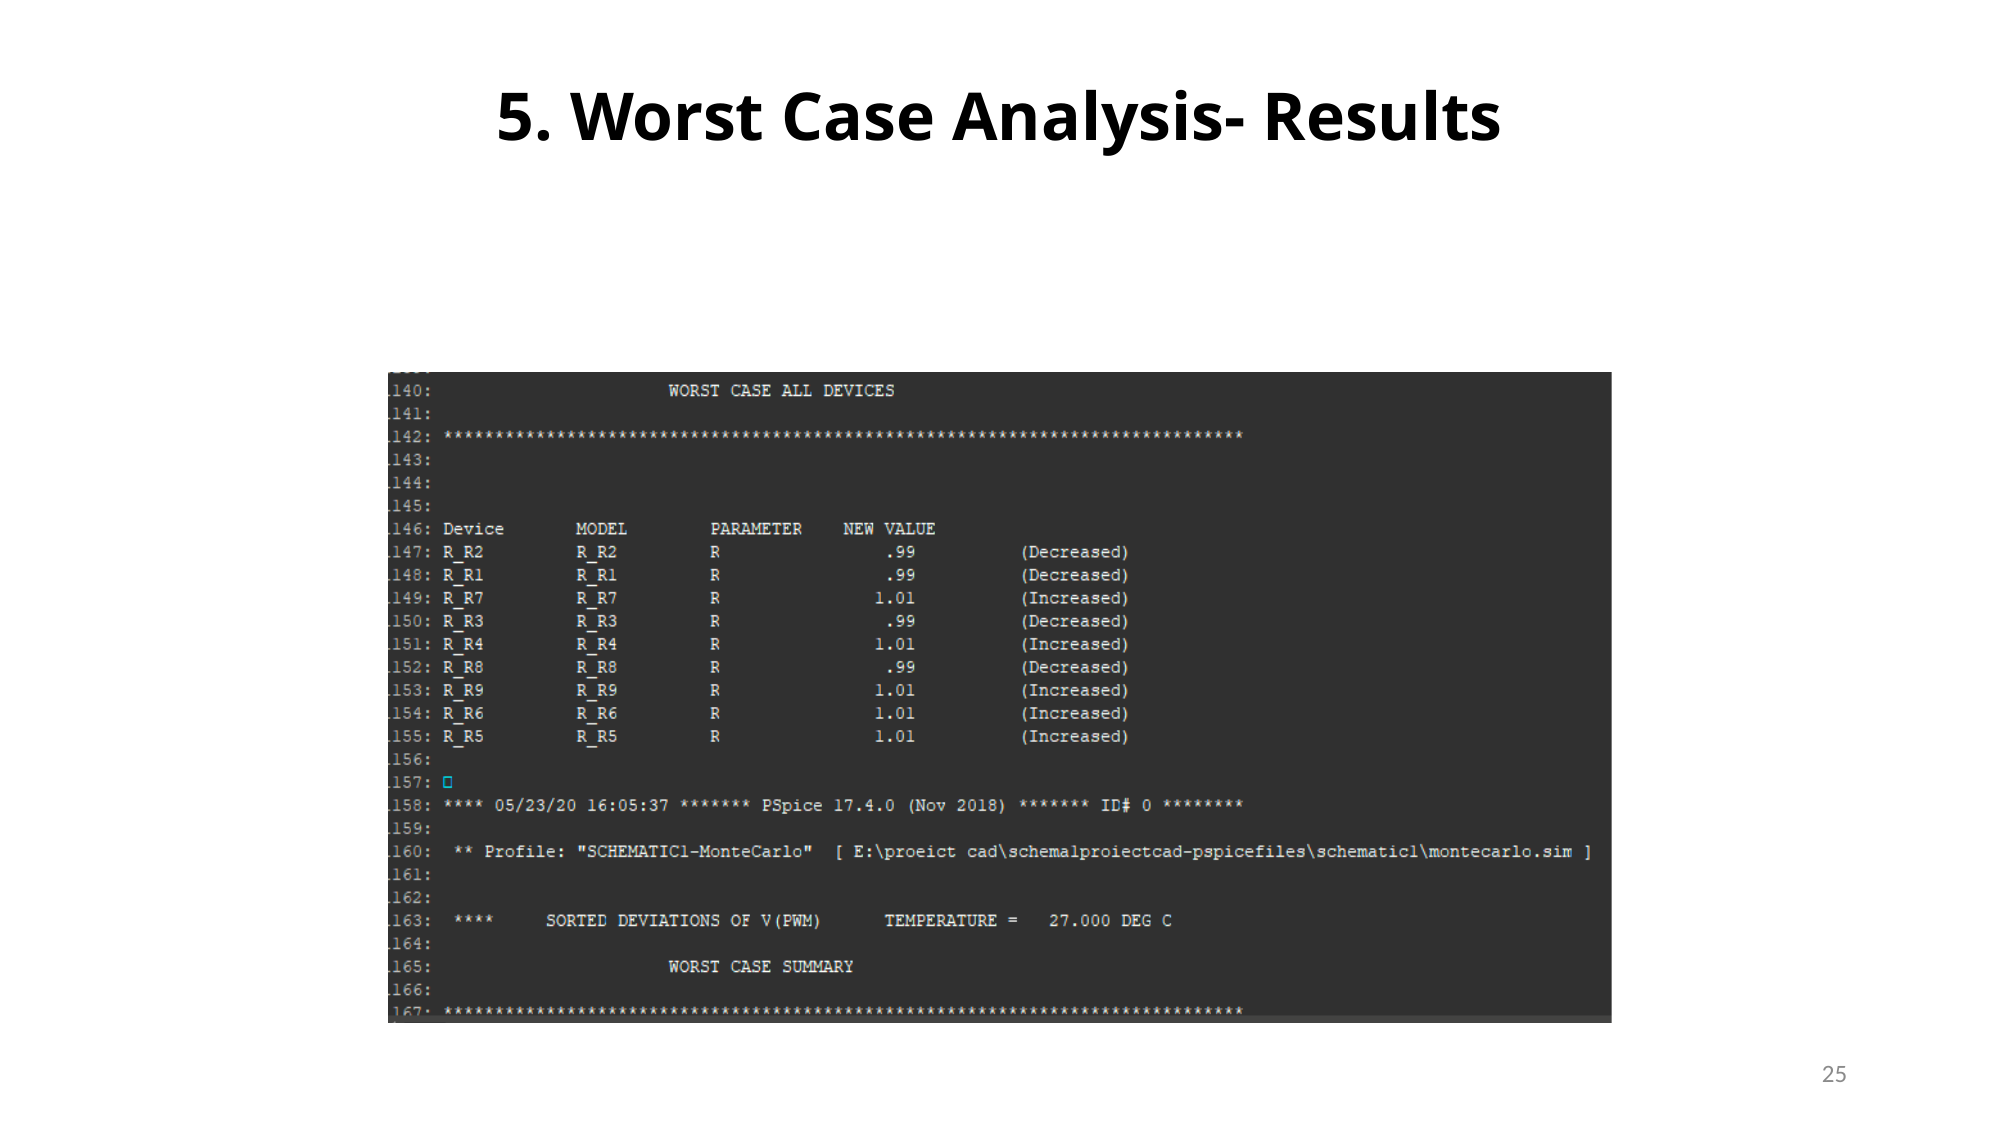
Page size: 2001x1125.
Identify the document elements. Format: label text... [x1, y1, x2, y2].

slide_number 25 [1412, 1042, 1863, 1103]
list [388, 372, 1612, 1023]
title 5. Worst Case Analysis- Results [137, 75, 1863, 162]
